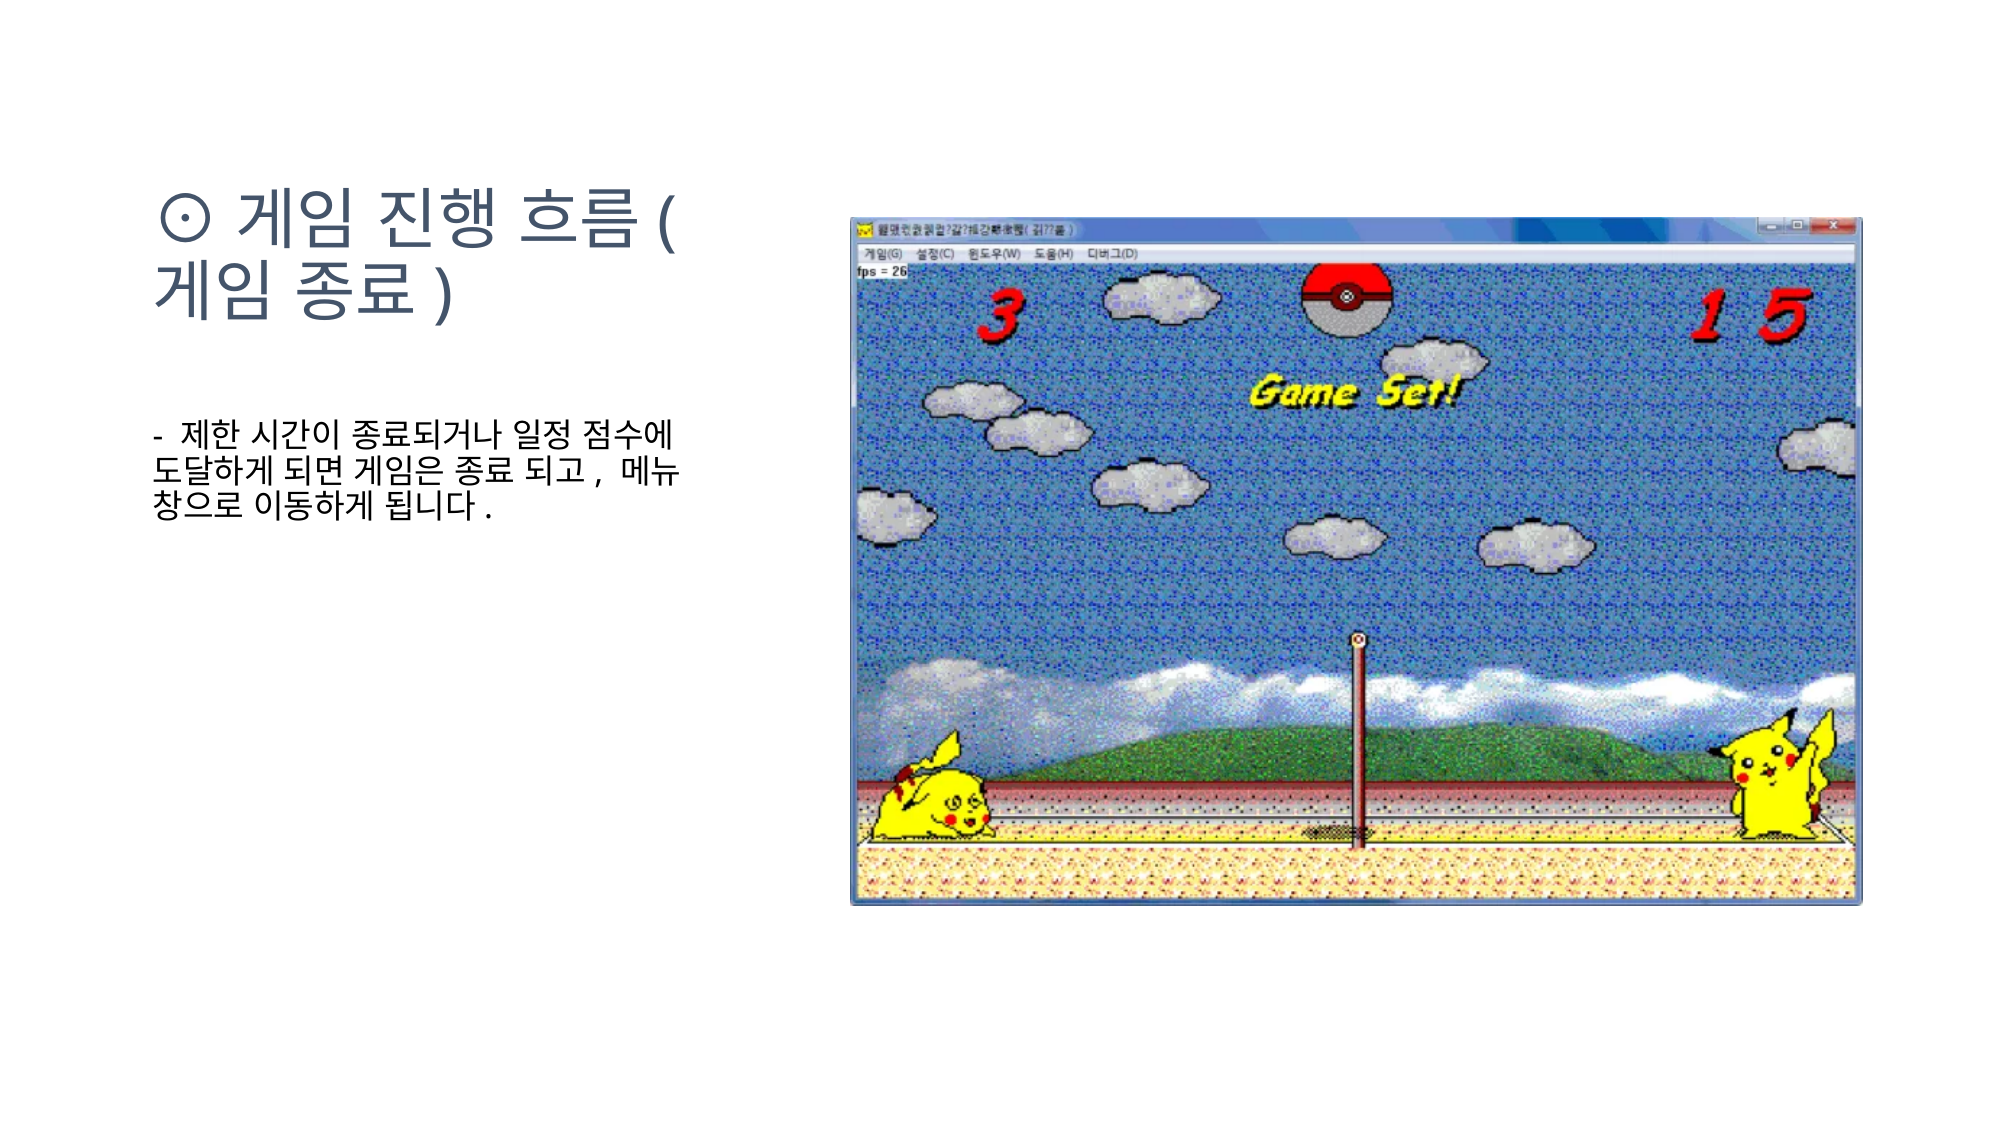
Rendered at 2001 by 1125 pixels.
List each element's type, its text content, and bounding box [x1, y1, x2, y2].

list - 제한 시간이 종료되거나 일정 점수에 도달하게 되면 게임은 종료 되고, 메뉴 창으로 이동하게 됩니다. [137, 410, 783, 1037]
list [850, 217, 1863, 906]
title ⊙게임 진행 흐름(게임 종료) [137, 75, 783, 338]
